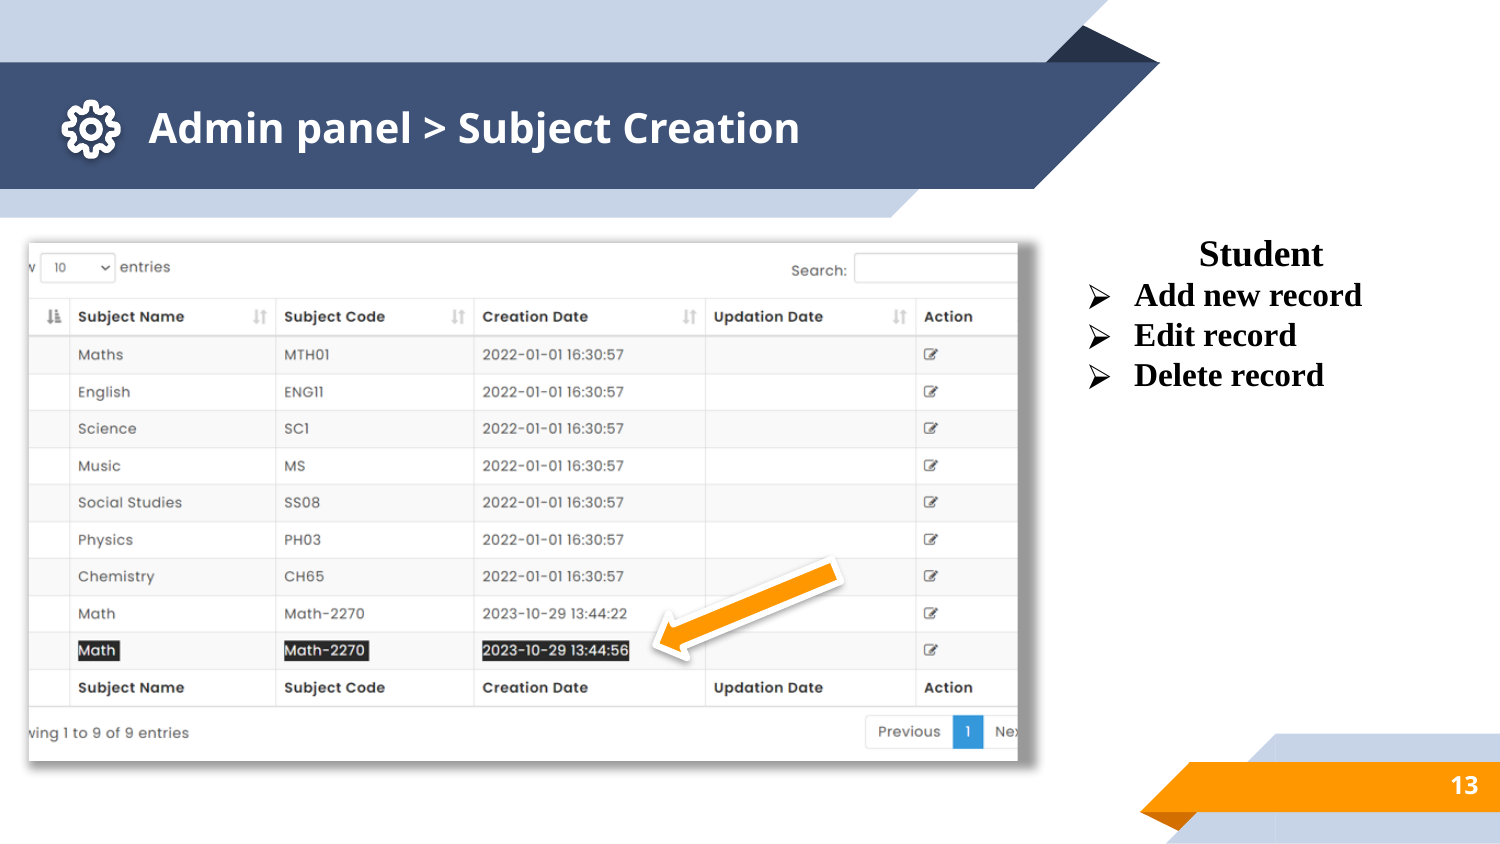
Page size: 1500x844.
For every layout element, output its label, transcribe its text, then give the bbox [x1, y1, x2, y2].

text_box Student Add new record Edit record Delete record [1072, 221, 1451, 401]
title Admin panel > Subject Creation [133, 64, 997, 190]
slide_number 13 [1249, 760, 1494, 813]
picture [28, 243, 1018, 761]
